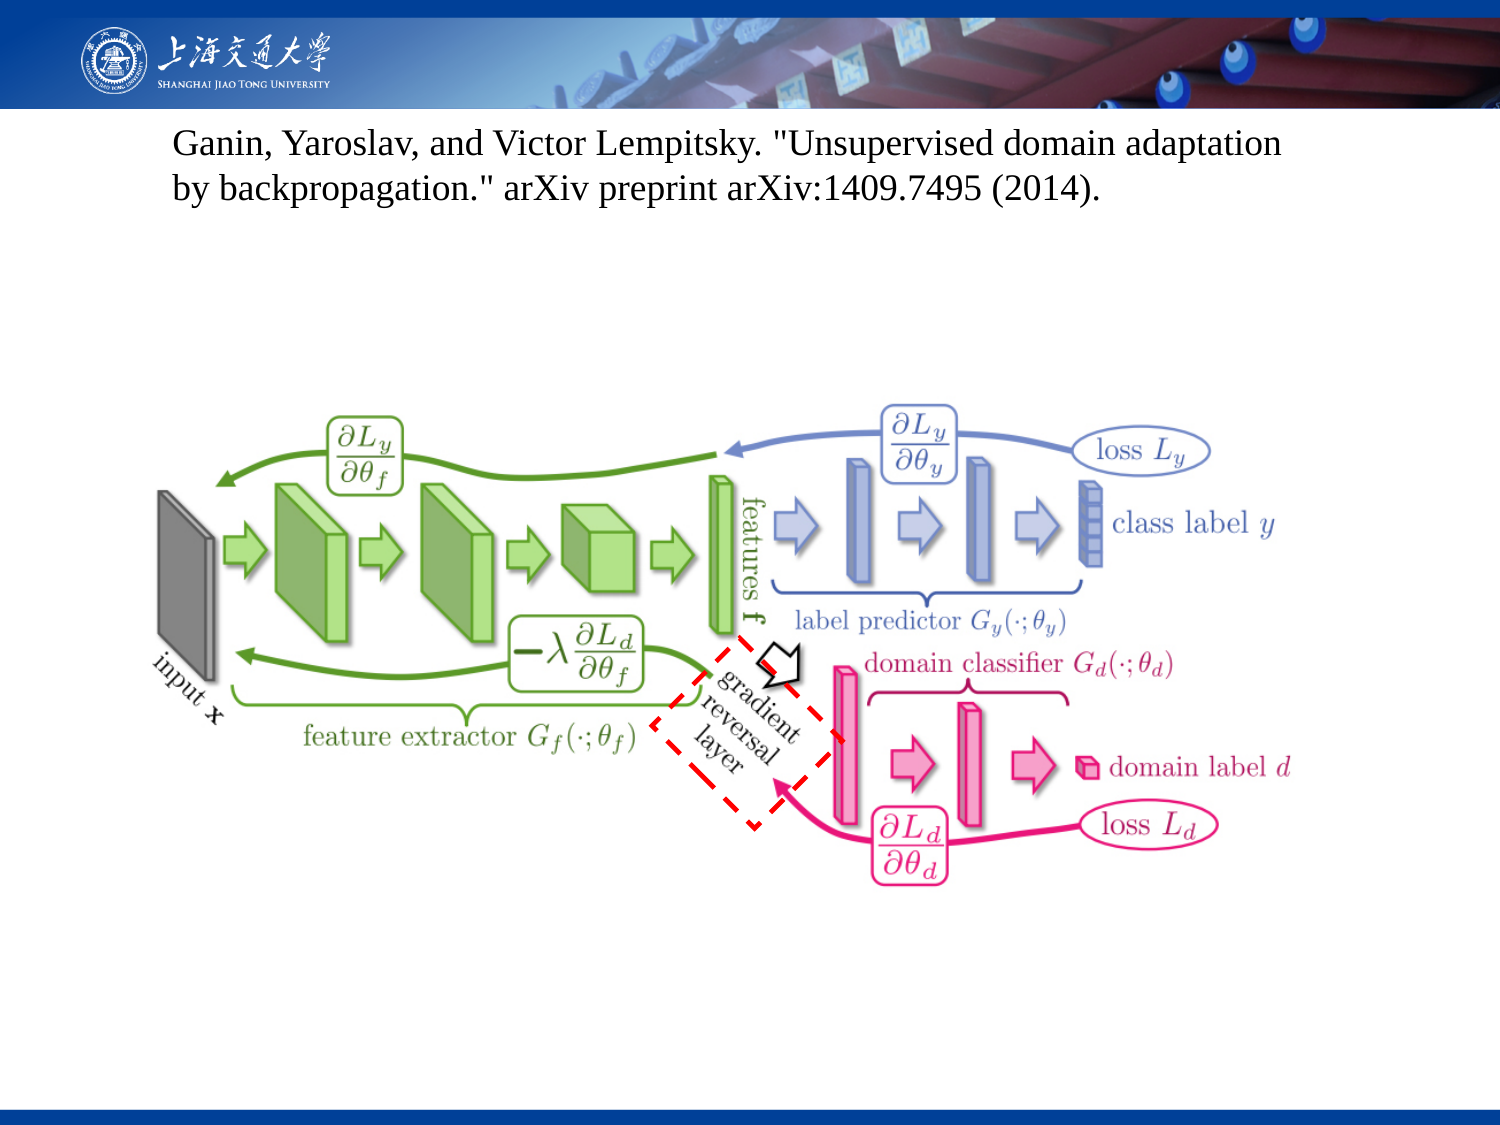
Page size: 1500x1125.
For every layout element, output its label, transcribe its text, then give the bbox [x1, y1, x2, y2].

picture [73, 359, 1320, 893]
picture [0, 18, 1500, 109]
text_box Ganin, Yaroslav, and Victor Lempitsky. "Unsupervised domain adaptation by backpropagation." arXiv preprint arXiv:1409.7495 (2014). [157, 110, 1343, 216]
